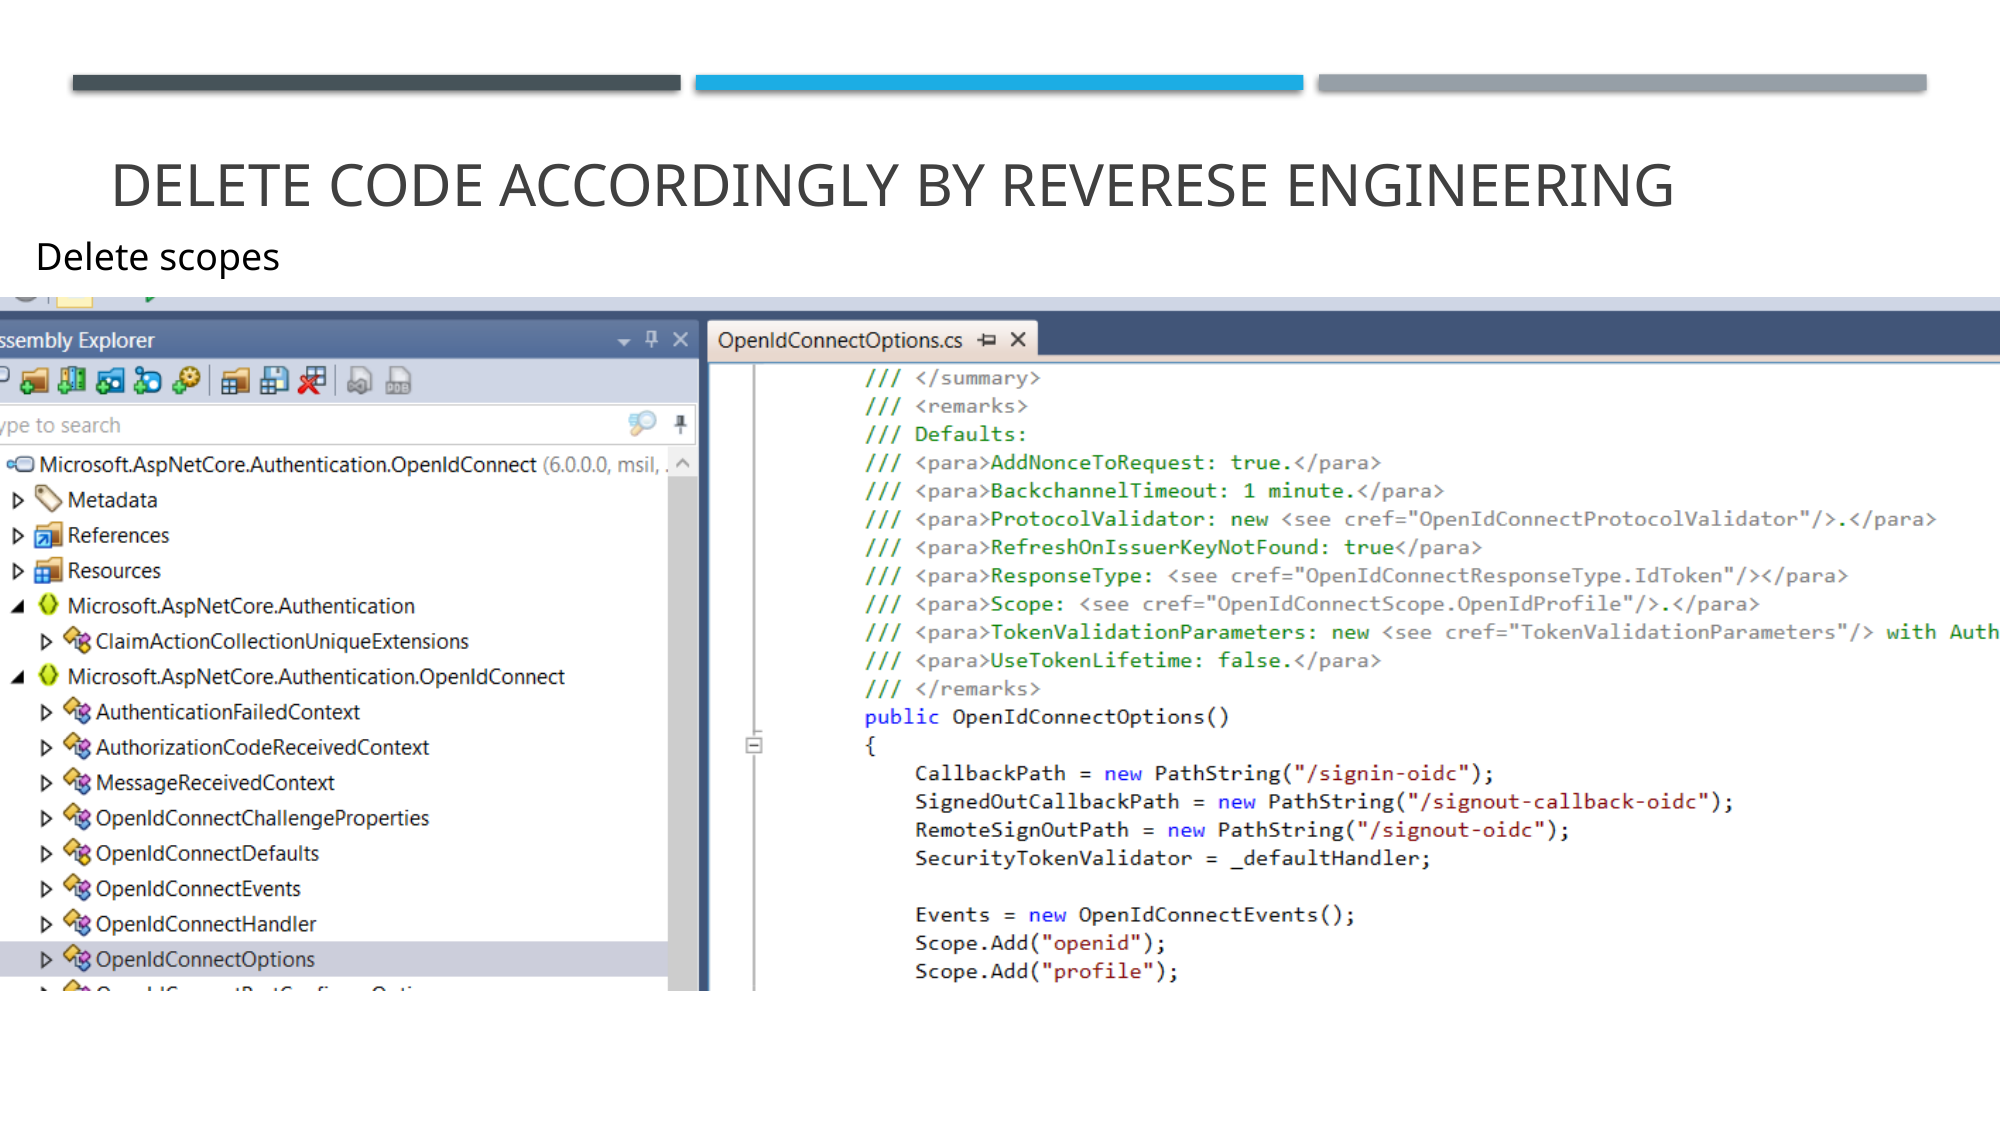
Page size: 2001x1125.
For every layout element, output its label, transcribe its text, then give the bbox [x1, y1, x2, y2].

title DELETE CODE ACCORDINGLY BY REVERESE ENGINEERING [95, 115, 1905, 226]
text_box Delete scopes [20, 225, 296, 286]
picture [0, 296, 2000, 992]
